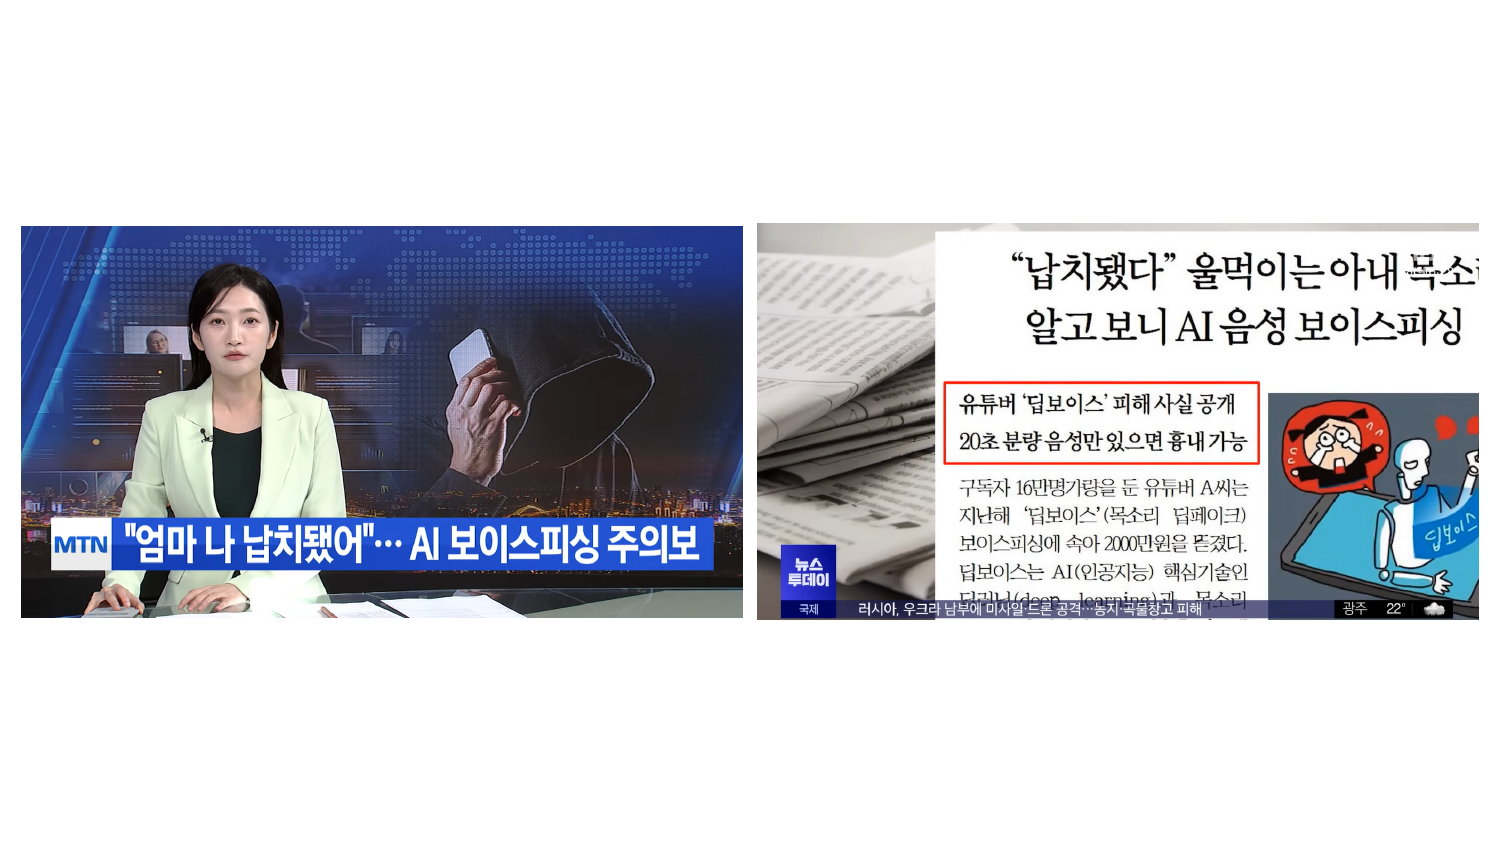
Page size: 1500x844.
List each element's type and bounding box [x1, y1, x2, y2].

text_box [21, 223, 1479, 621]
